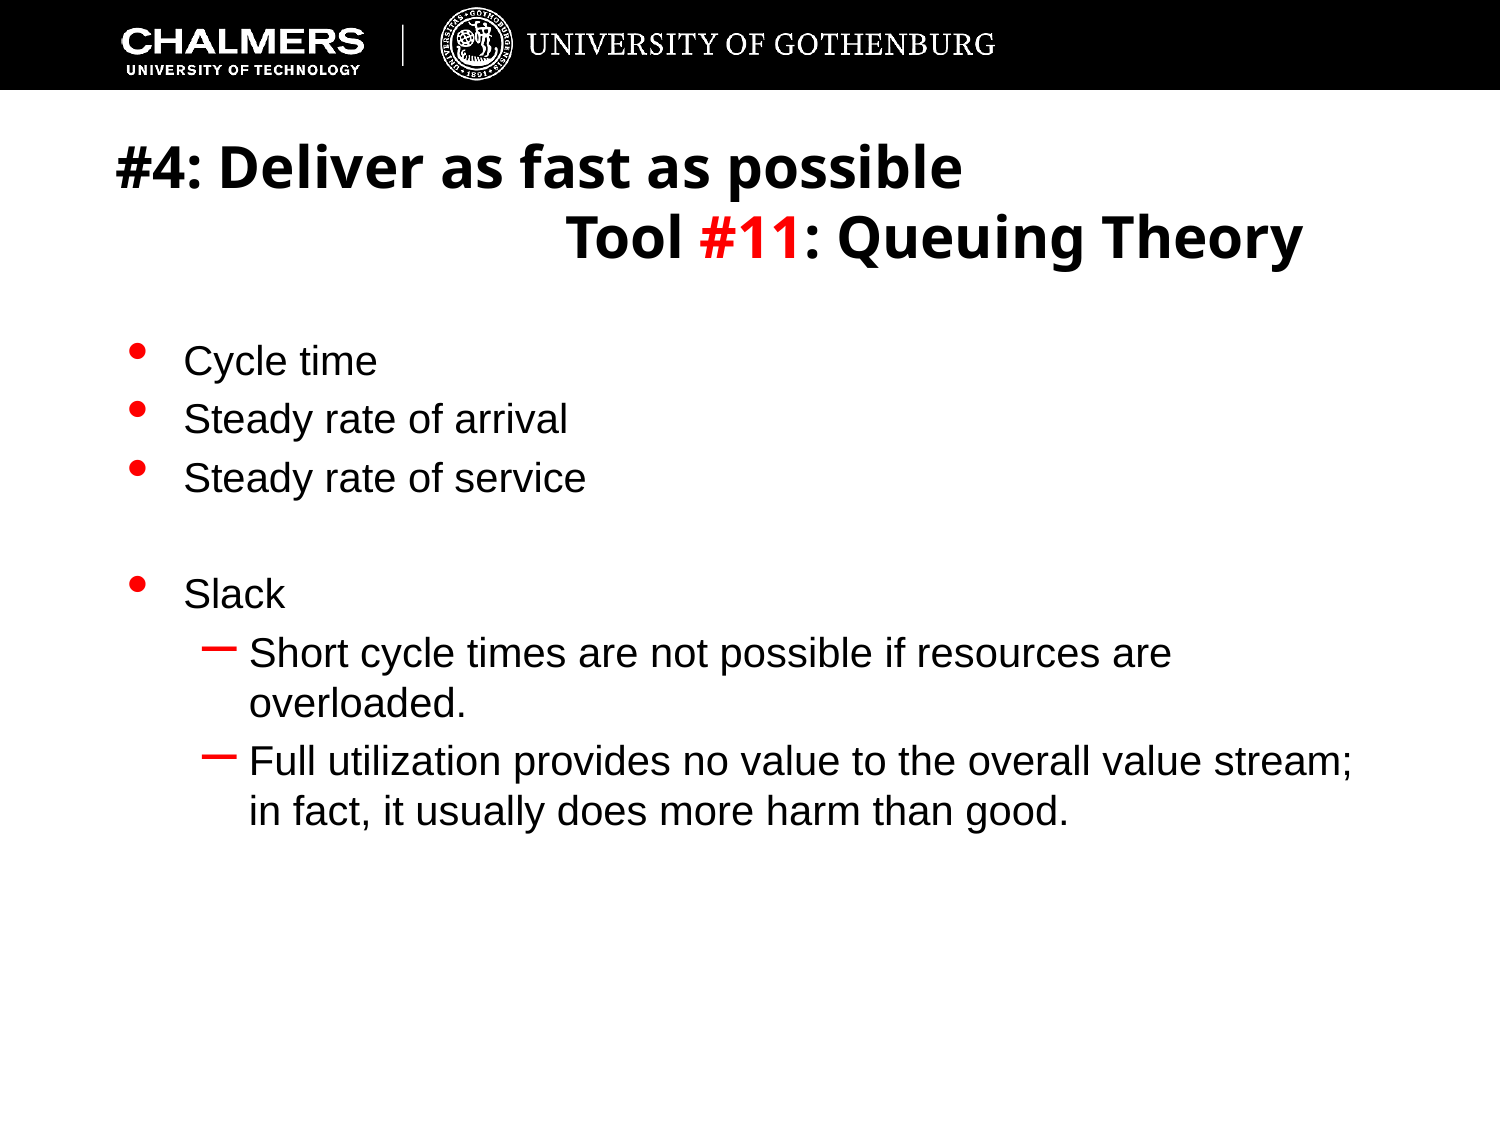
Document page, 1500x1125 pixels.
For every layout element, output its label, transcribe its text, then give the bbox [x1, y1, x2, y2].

picture [112, 7, 999, 84]
list Cycle time Steady rate of arrival Steady rate of service Slack Short cycle times are not possible if resources are overloaded. Full utilization provides no value to the overall value stream; in fact, it usually does more harm than good. [112, 326, 1388, 1064]
title #4: Deliver as fast as possible Tool #11: Queuing Theory [100, 137, 1500, 263]
